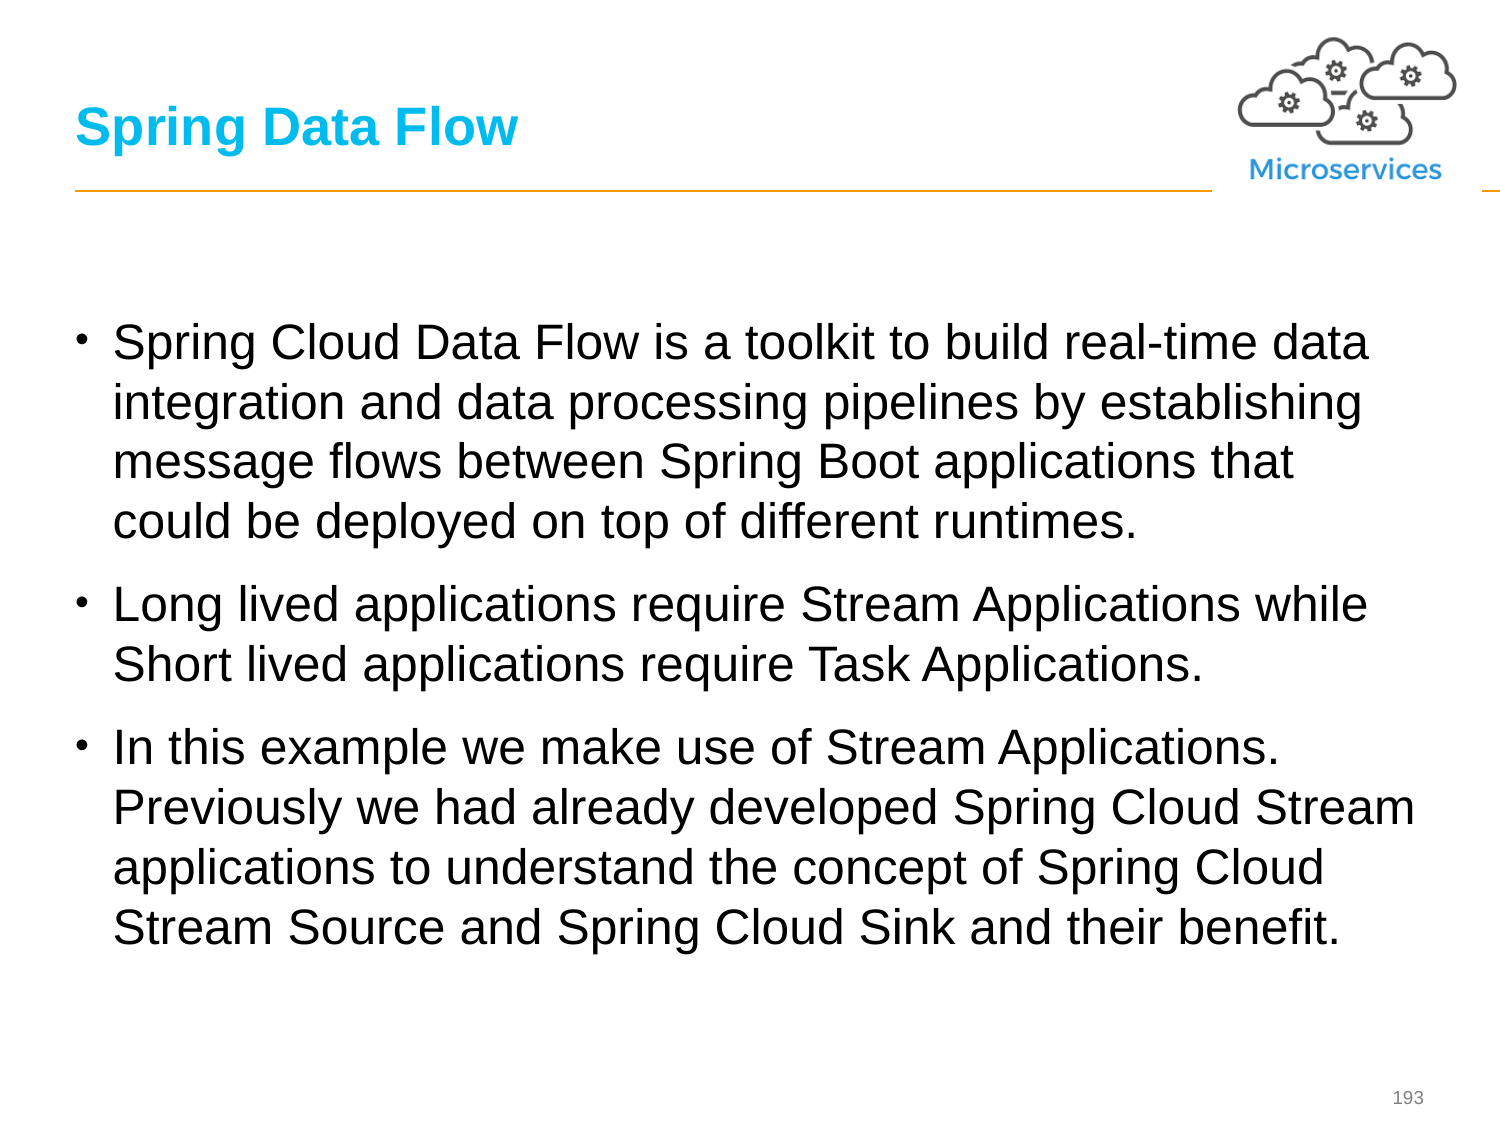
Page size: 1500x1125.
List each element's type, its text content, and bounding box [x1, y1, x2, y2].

picture [1212, 1, 1482, 203]
list Spring Cloud Data Flow is a toolkit to build real-time data integration and data processing pipelines by establishing message flows between Spring Boot applications that could be deployed on top of different runtimes. Long lived applications require Stream Applications while Short lived applications require Task Applications. In this example we make use of Stream Applications. Previously we had already developed Spring Cloud Stream applications to understand the concept of Spring Cloud Stream Source and Spring Cloud Sink and their benefit. [75, 226, 1425, 1018]
title Spring Data Flow [75, 27, 1422, 157]
